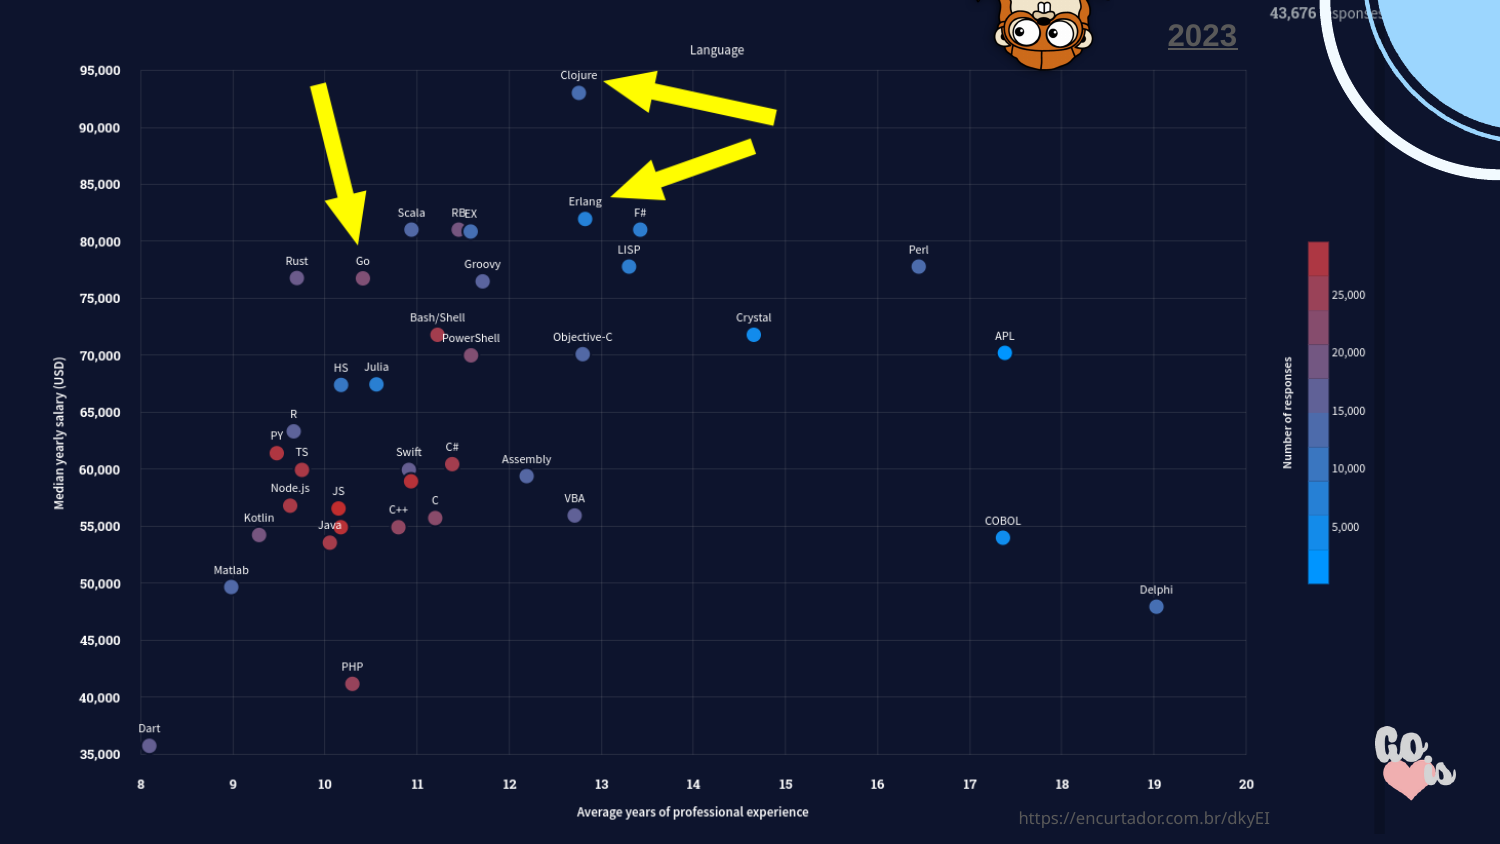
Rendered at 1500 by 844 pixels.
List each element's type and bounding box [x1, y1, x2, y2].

text_box [1319, 0, 1500, 181]
picture [45, 0, 1457, 834]
